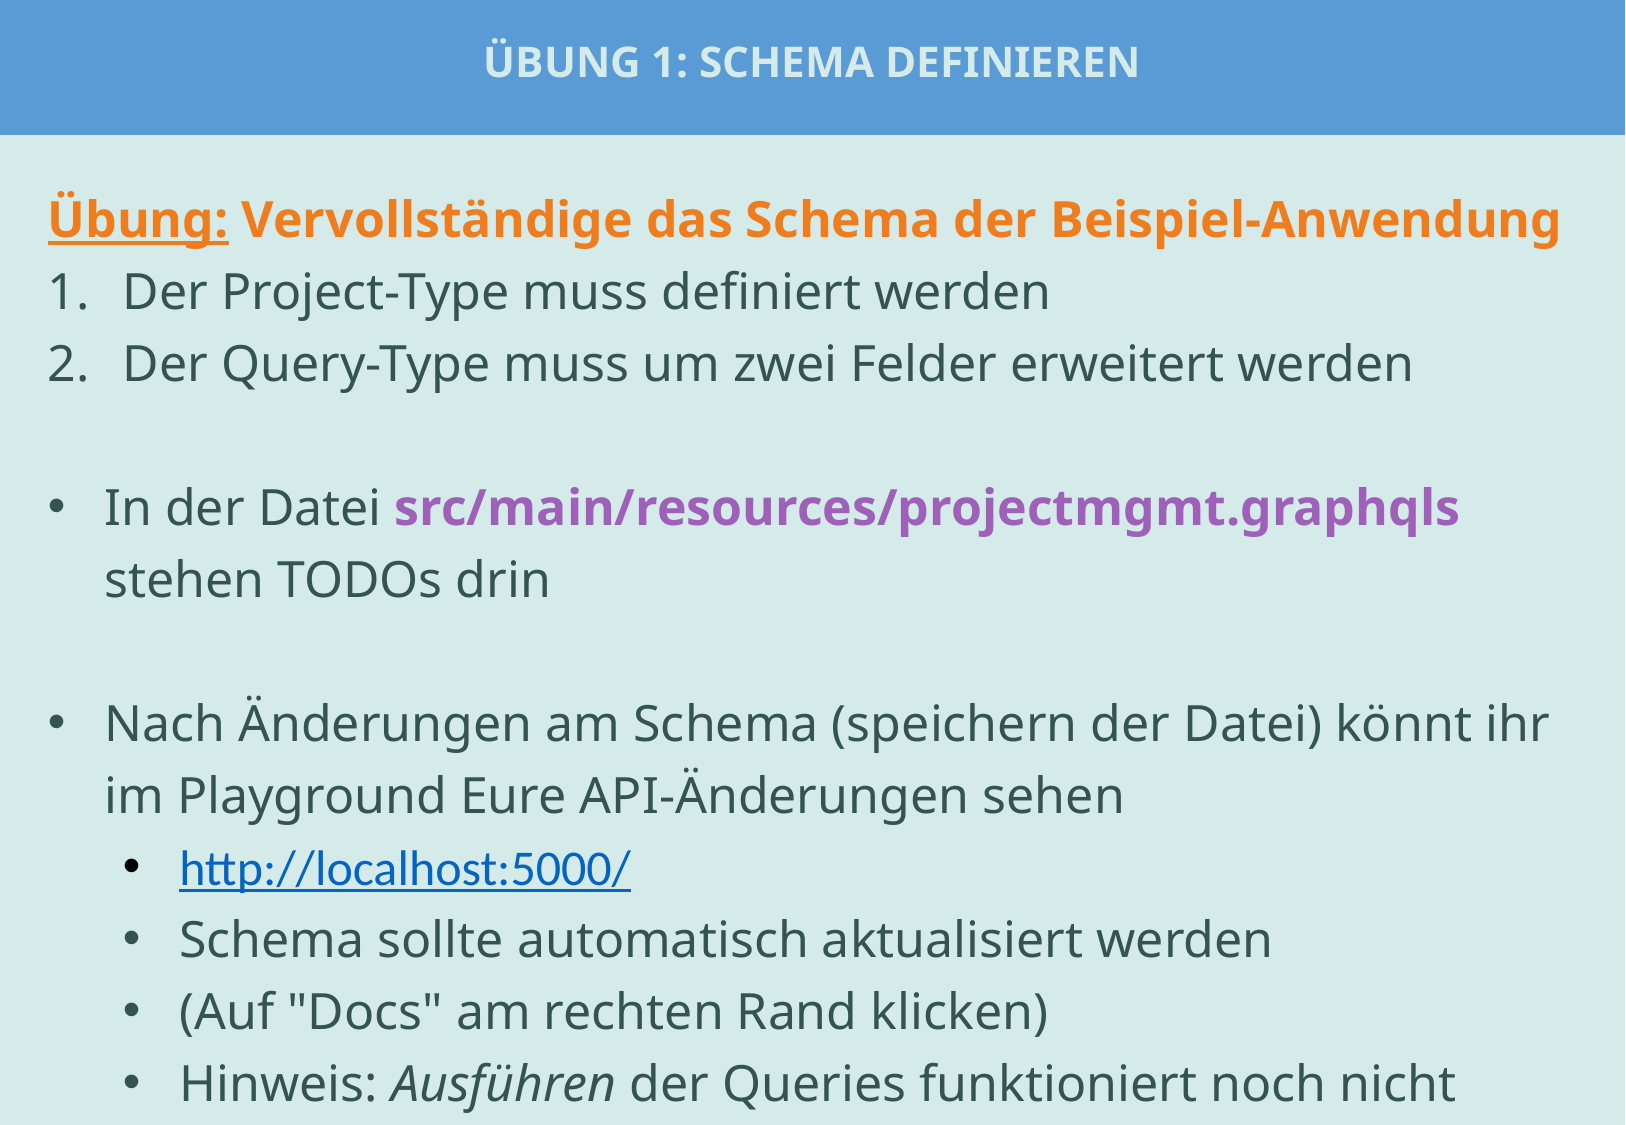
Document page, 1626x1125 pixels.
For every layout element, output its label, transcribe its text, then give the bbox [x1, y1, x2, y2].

text_box Übung: Vervollständige das Schema der Beispiel-Anwendung Der Project-Type muss definiert werden Der Query-Type muss um zwei Felder erweitert werden In der Datei src/main/resources/projectmgmt.graphqls stehen TODOs drin Nach Änderungen am Schema (speichern der Datei) könnt ihr im Playground Eure API-Änderungen sehen http://localhost:5000/ Schema sollte automatisch aktualisiert werden (Auf "Docs" am rechten Rand klicken) Hinweis: Ausführen der Queries funktioniert noch nicht [33, 168, 1592, 1125]
title Übung 1: Schema Definieren [0, 0, 1625, 127]
text_box [0, 127, 1625, 136]
